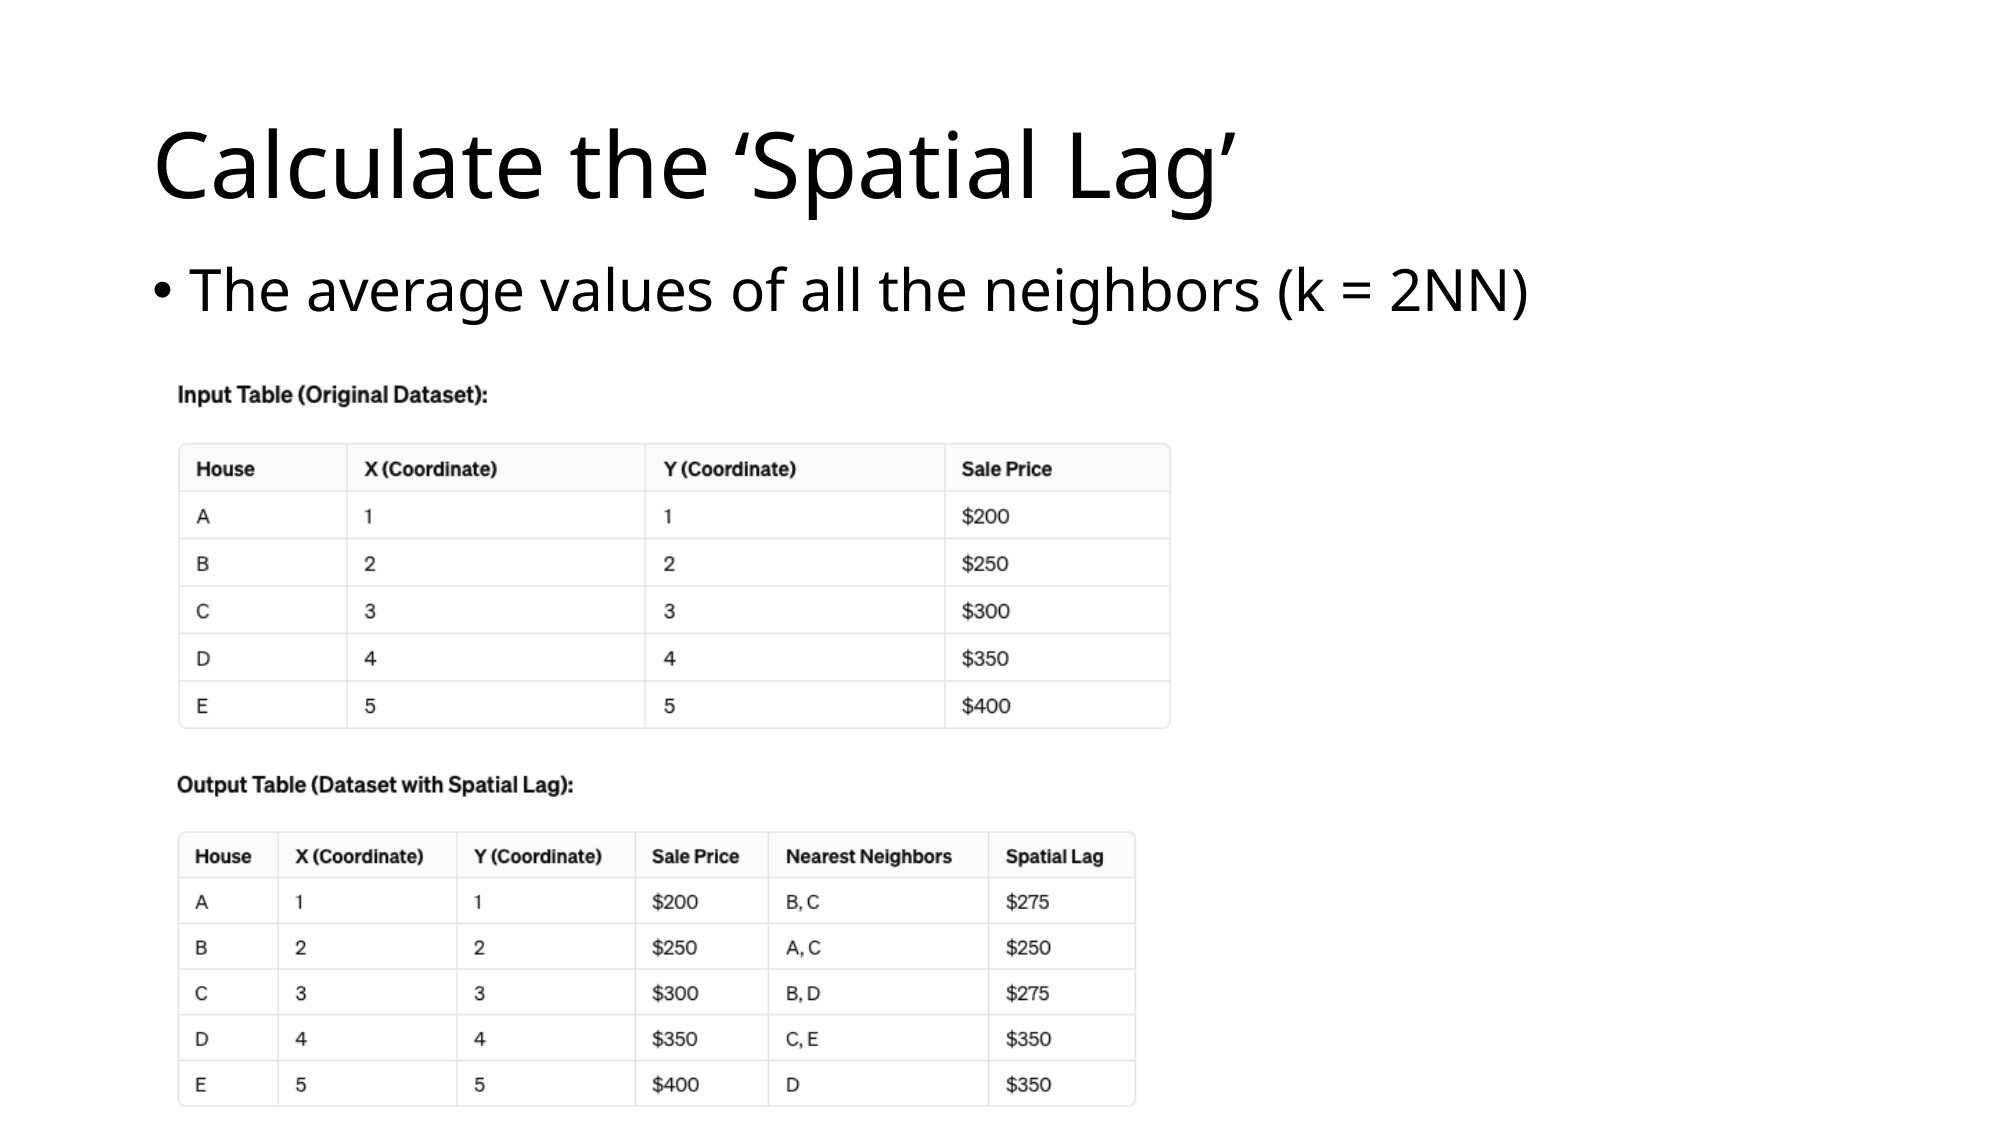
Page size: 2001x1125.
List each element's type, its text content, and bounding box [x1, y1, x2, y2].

picture [99, 369, 1270, 1125]
title Calculate the ‘Spatial Lag’ [137, 59, 1863, 254]
list The average values of all the neighbors (k = 2NN) [137, 254, 1863, 394]
